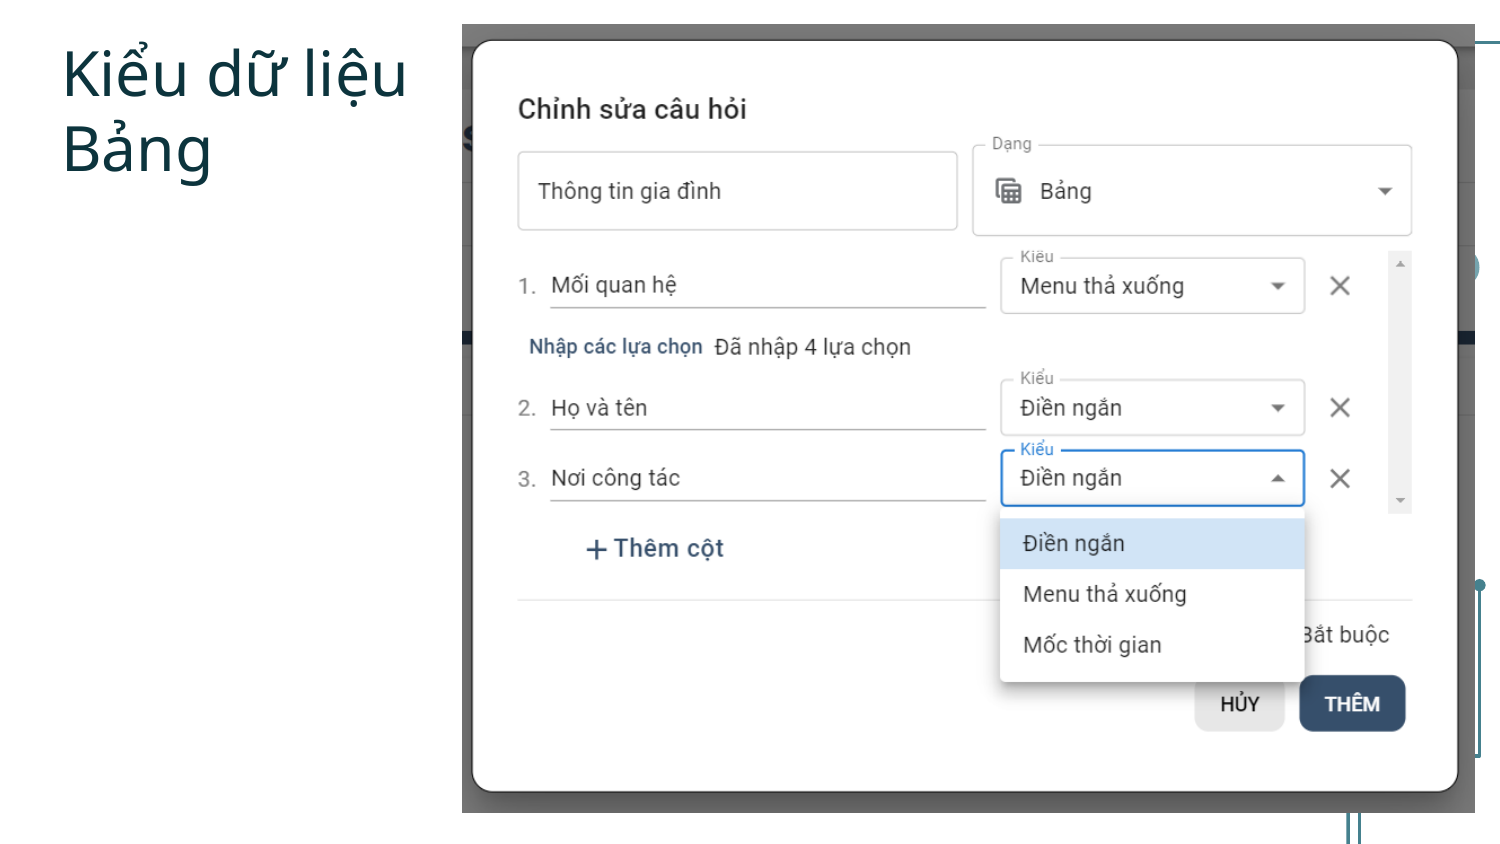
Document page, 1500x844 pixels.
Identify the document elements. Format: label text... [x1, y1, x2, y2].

picture [462, 24, 1476, 814]
title Kiểu dữ liệu Bảng [46, 18, 438, 113]
